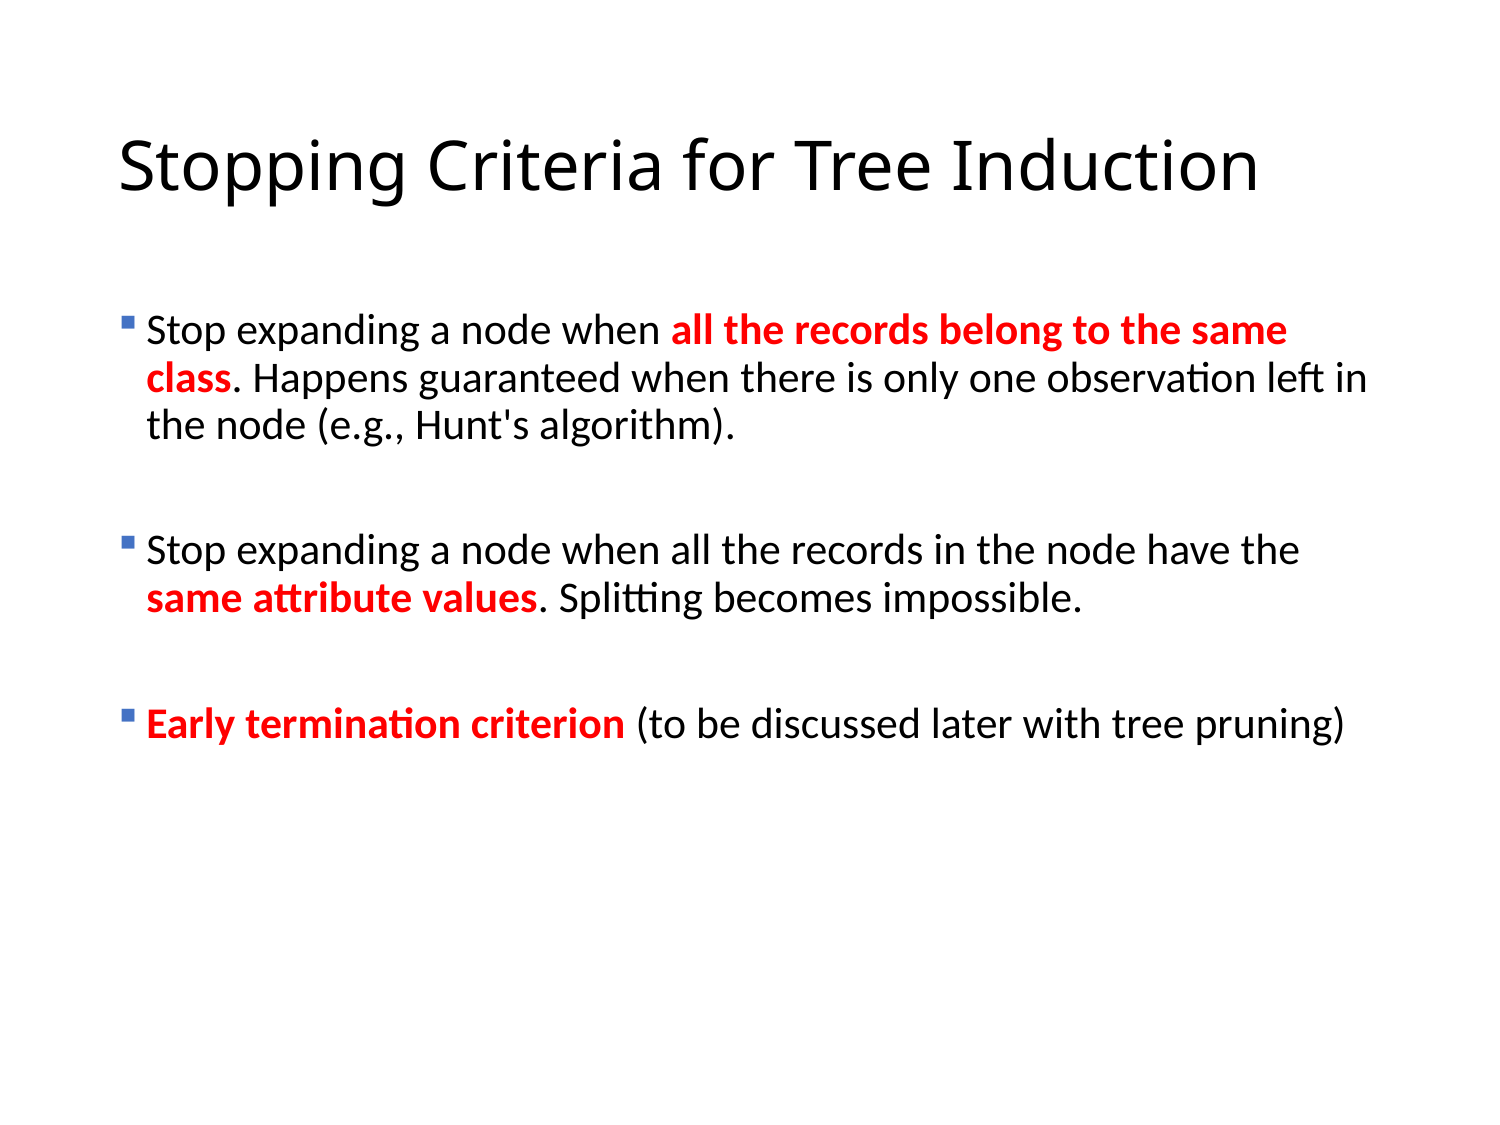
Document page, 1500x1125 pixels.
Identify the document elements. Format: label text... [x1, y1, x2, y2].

title Stopping Criteria for Tree Induction [103, 59, 1397, 278]
list Stop expanding a node when all the records belong to the same class. Happens guaranteed when there is only one observation left in the node (e.g., Hunt's algorithm). Stop expanding a node when all the records in the node have the same attribute values. Splitting becomes impossible. Early termination criterion (to be discussed later with tree pruning) [103, 299, 1397, 1014]
